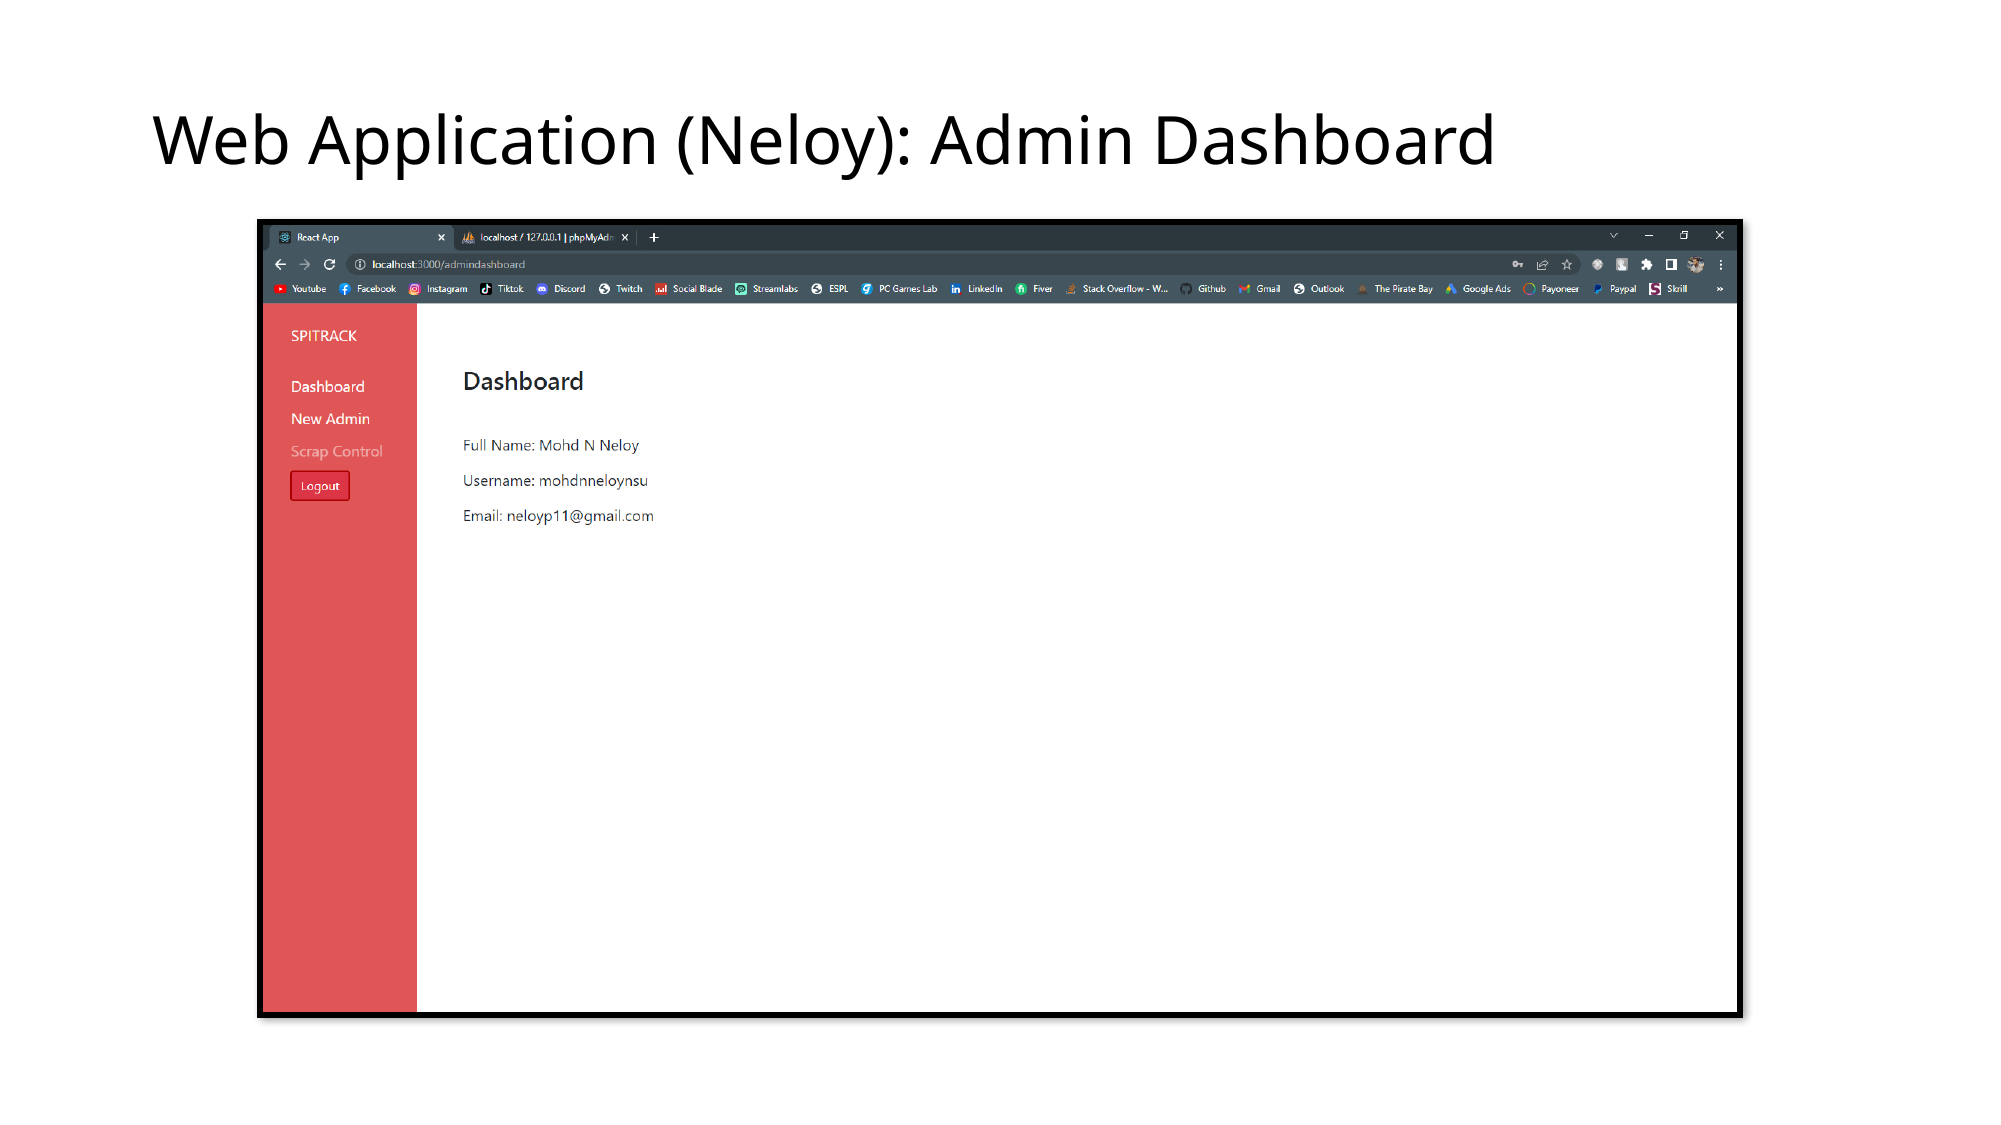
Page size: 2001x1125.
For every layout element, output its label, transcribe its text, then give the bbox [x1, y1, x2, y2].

text_box Web Application (Neloy): Admin Dashboard [137, 99, 1863, 203]
picture [263, 224, 1737, 1012]
